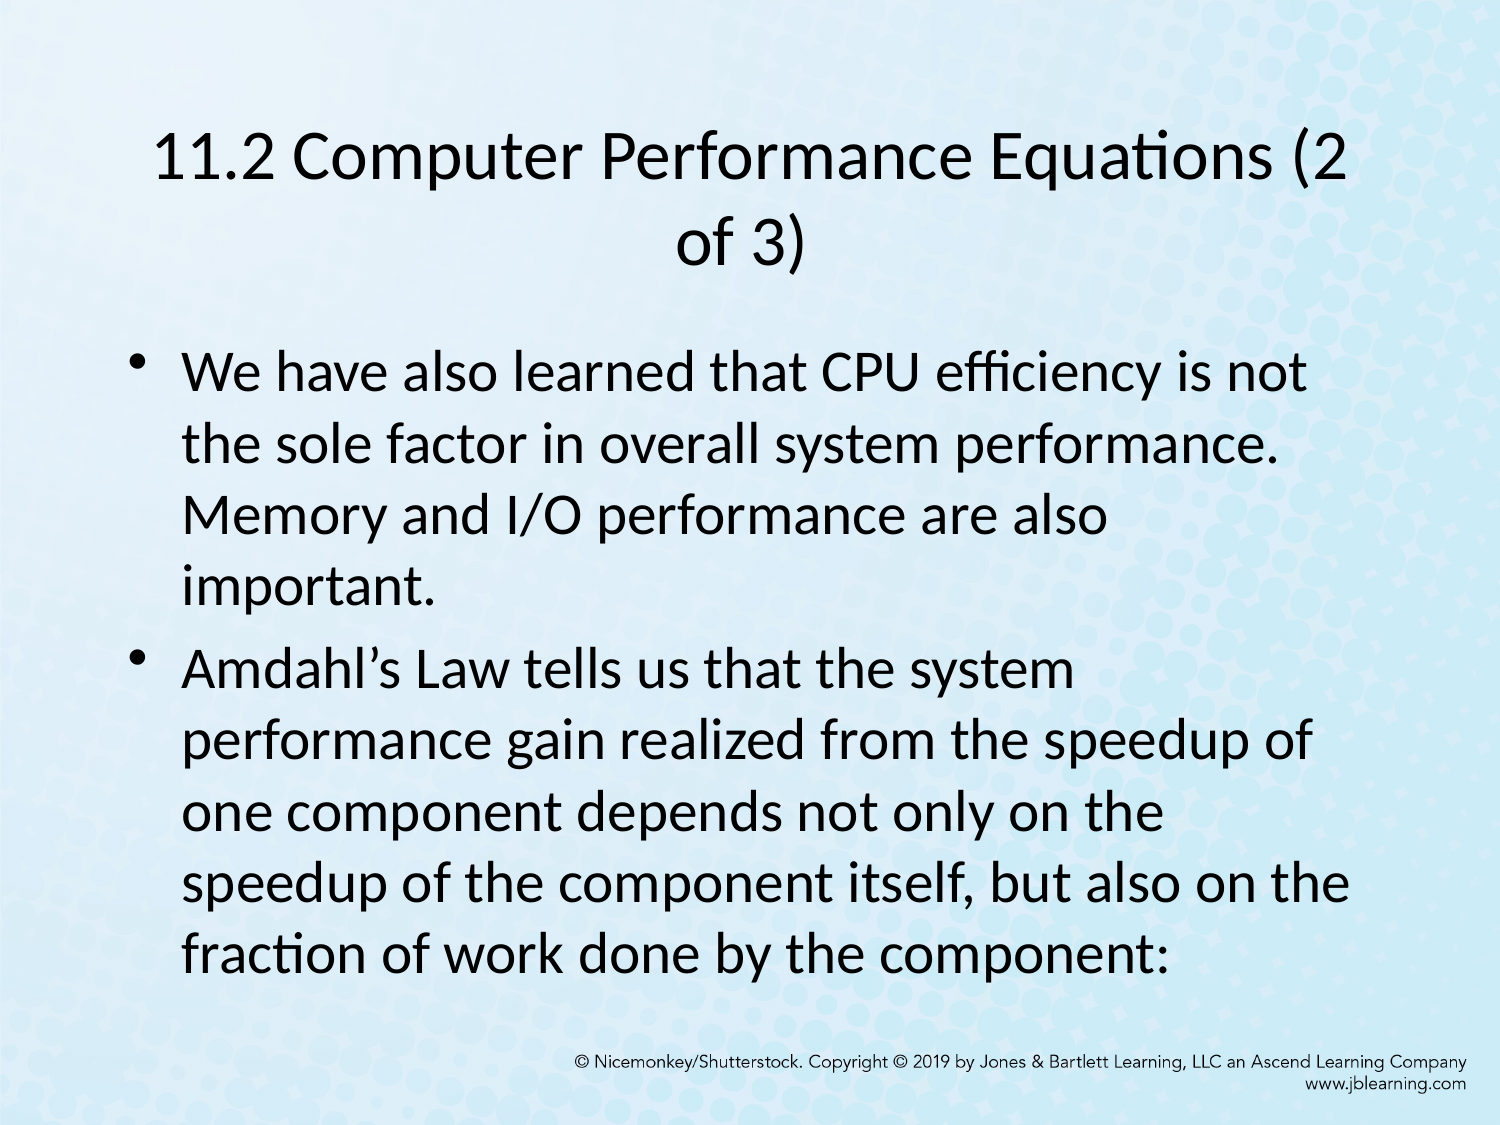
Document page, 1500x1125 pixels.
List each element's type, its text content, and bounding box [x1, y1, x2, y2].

picture [0, 0, 1500, 1125]
list We have also learned that CPU efficiency is not the sole factor in overall system performance. Memory and I/O performance are also important. Amdahl’s Law tells us that the system performance gain realized from the speedup of one component depends not only on the speedup of the component itself, but also on the fraction of work done by the component: [112, 324, 1388, 1000]
title 11.2 Computer Performance Equations (2 of 3) [112, 99, 1388, 288]
